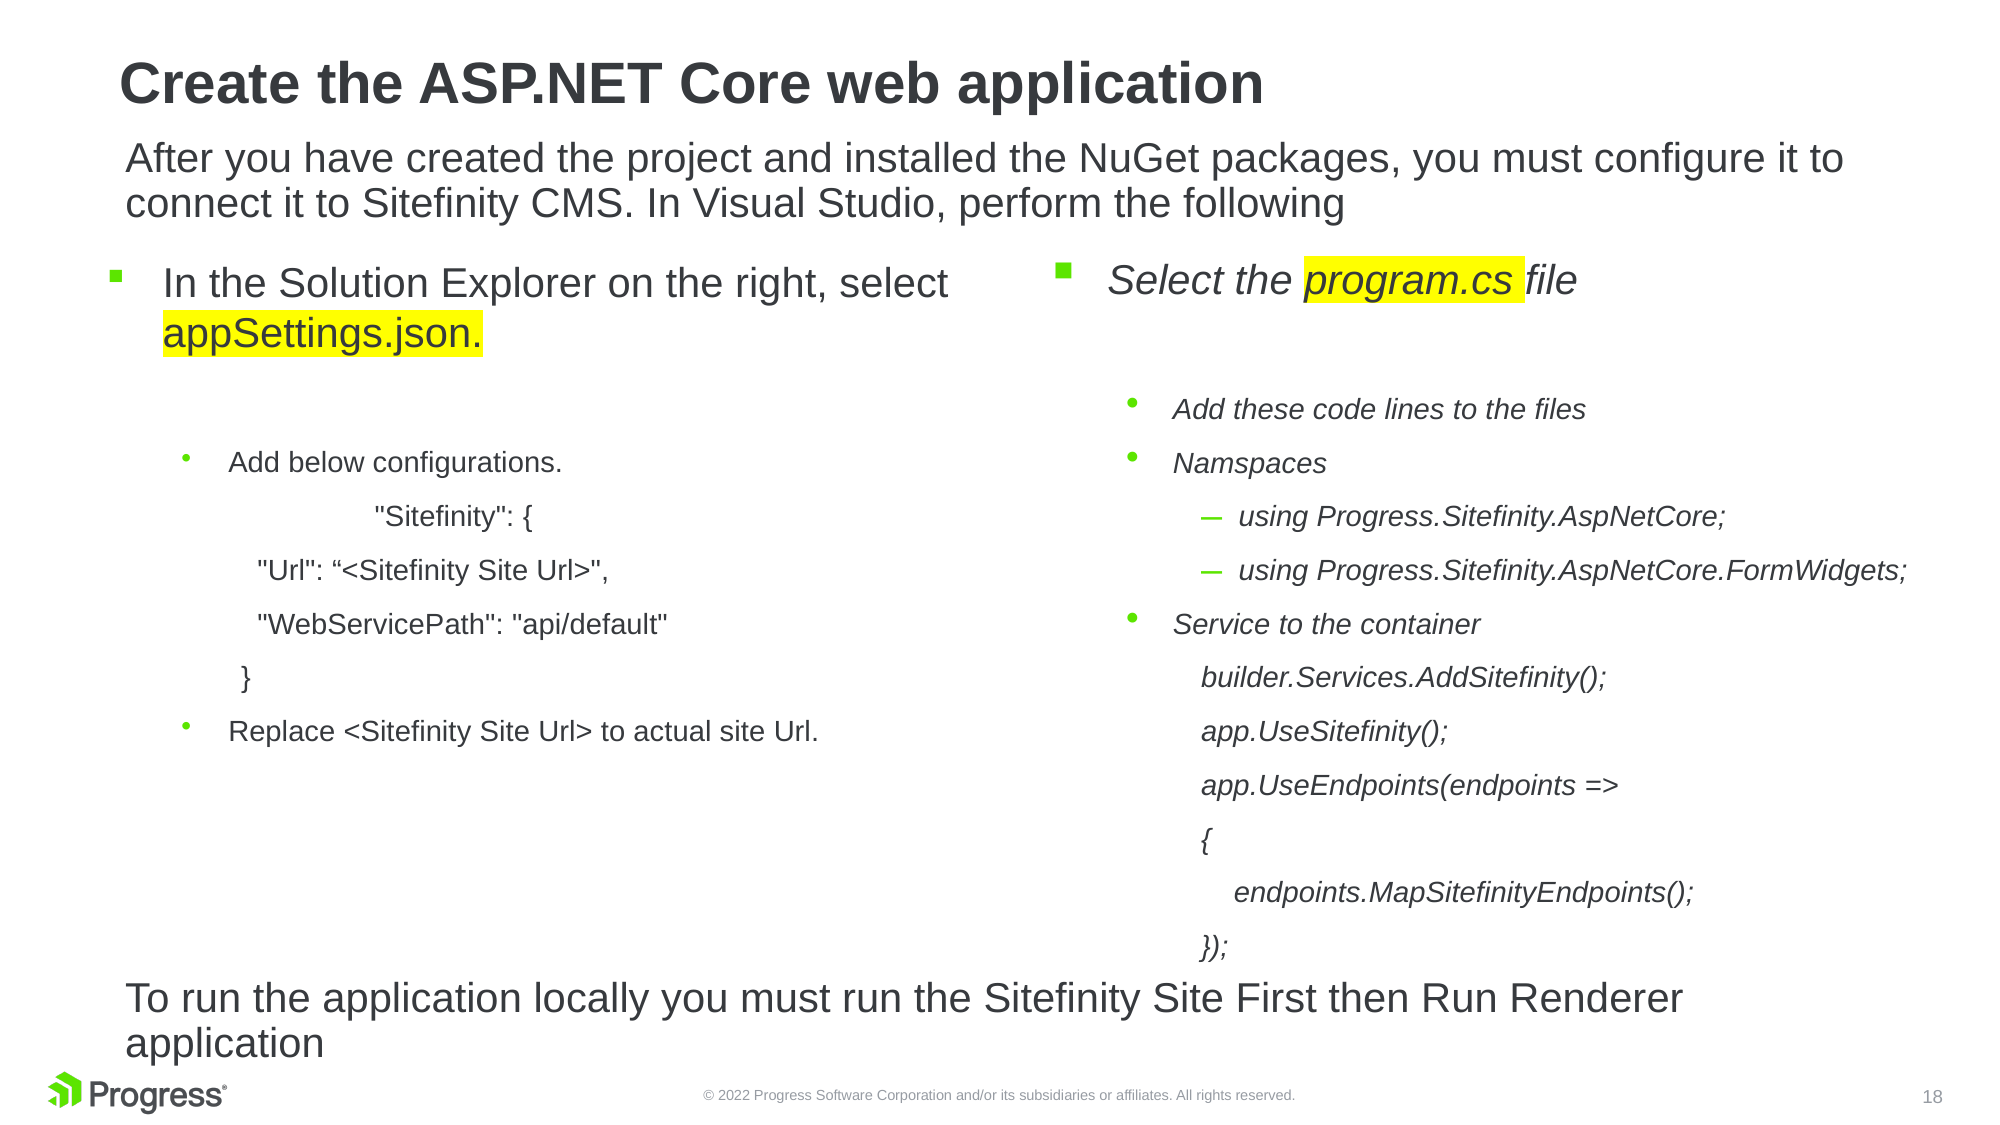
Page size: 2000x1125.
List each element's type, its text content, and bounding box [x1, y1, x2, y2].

text_box Select the program.cs file Add these code lines to the files Namspaces using Progress.Sitefinity.AspNetCore; using Progress.Sitefinity.AspNetCore.FormWidgets; Service to the container builder.Services.AddSitefinity(); app.UseSitefinity(); app.UseEndpoints(endpoints => { endpoints.MapSitefinityEndpoints(); }); [1036, 245, 1942, 974]
text_box After you have created the project and installed the NuGet packages, you must configure it to connect it to Sitefinity CMS. In Visual Studio, perform the following [104, 128, 1901, 235]
text_box To run the application locally you must run the Sitefinity Site First then Run Renderer application [104, 918, 1901, 1074]
title Create the ASP.NET Core web application [104, 46, 1901, 128]
list In the Solution Explorer on the right, select appSettings.json. Add below configurations. "Sitefinity": { "Url": “<Sitefinity Site Url>", "WebServicePath": "api/default" } Replace <Sitefinity Site Url> to actual site Url. [91, 248, 998, 806]
